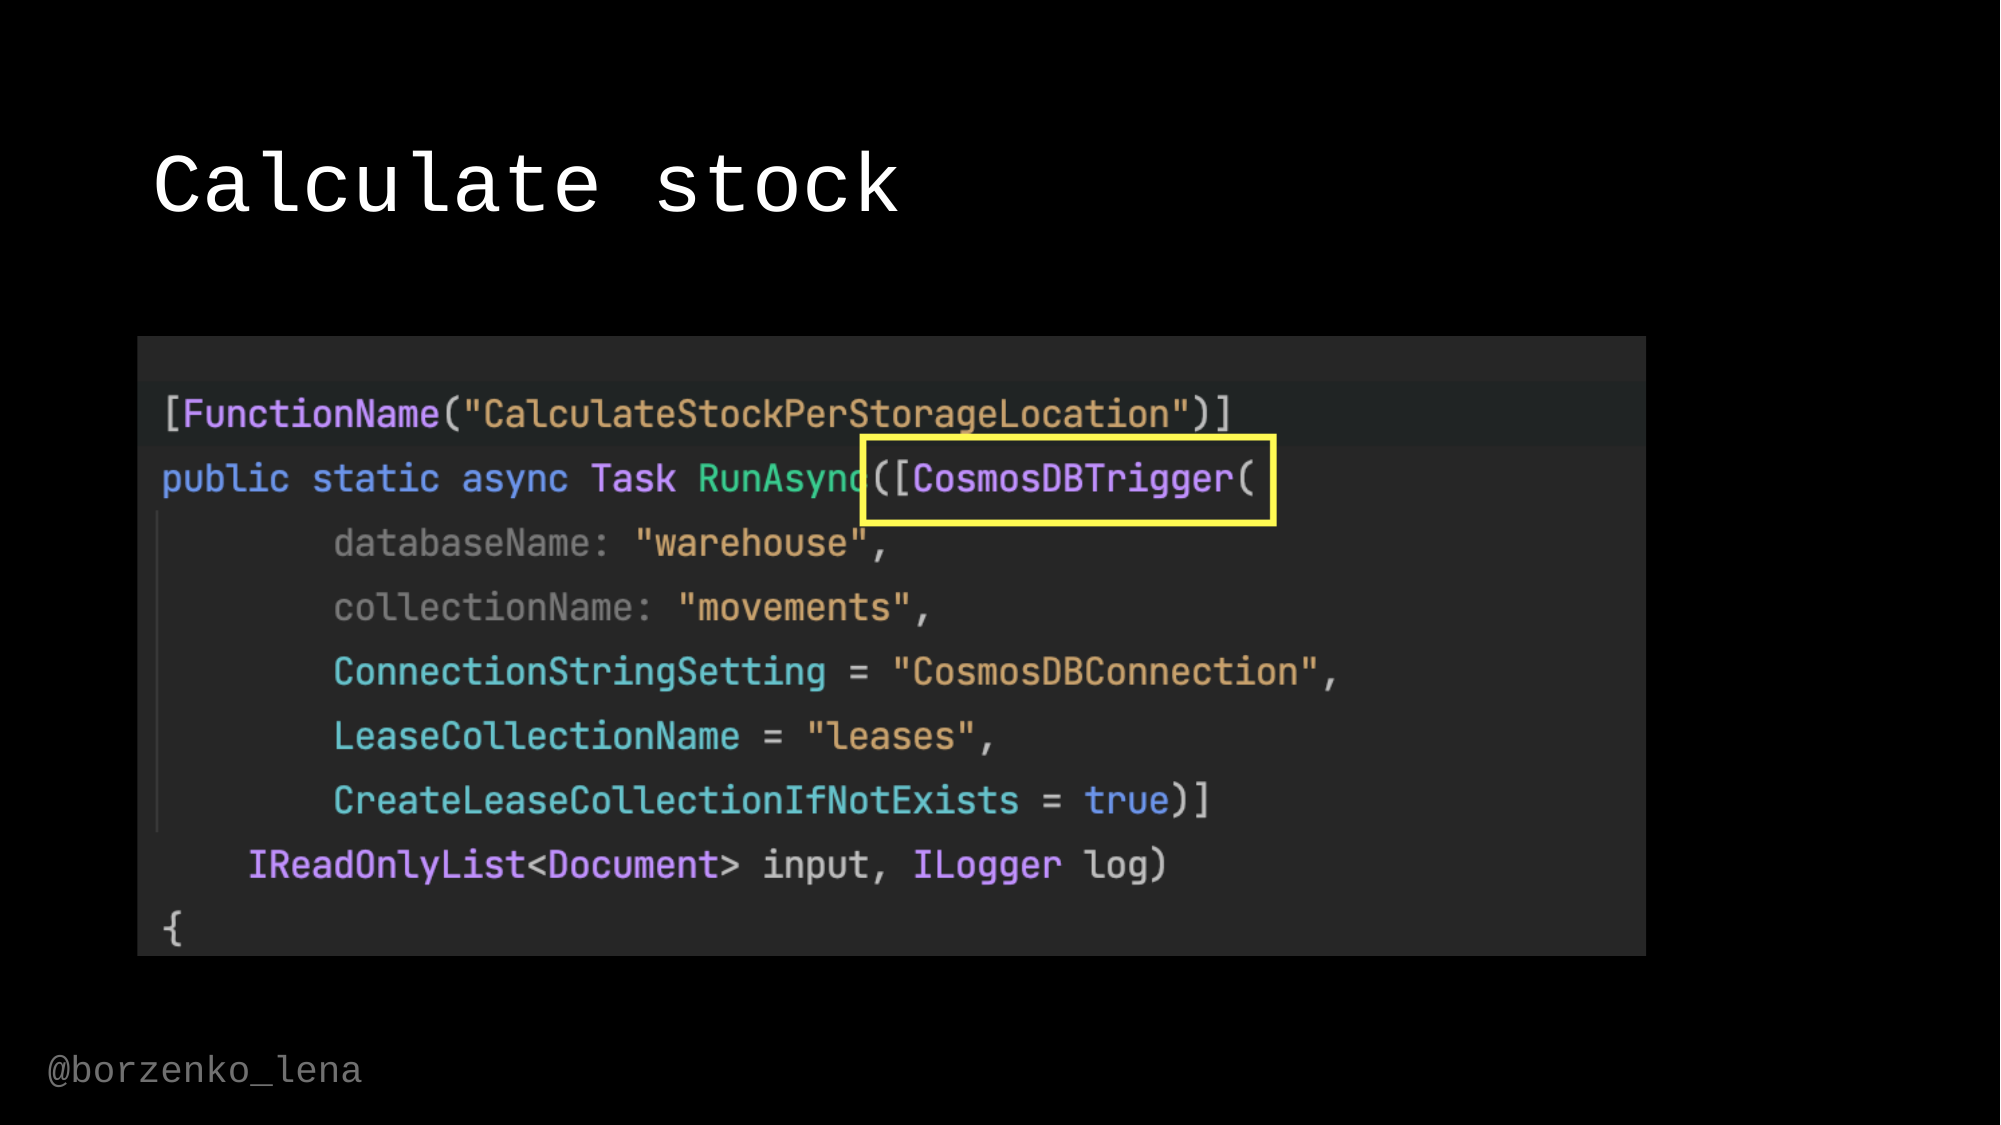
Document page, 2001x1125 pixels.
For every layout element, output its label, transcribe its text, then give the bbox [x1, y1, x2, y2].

slide_number @borzenko_lena [33, 1037, 484, 1098]
title Calculate stock [137, 75, 1863, 294]
picture [137, 336, 1647, 956]
